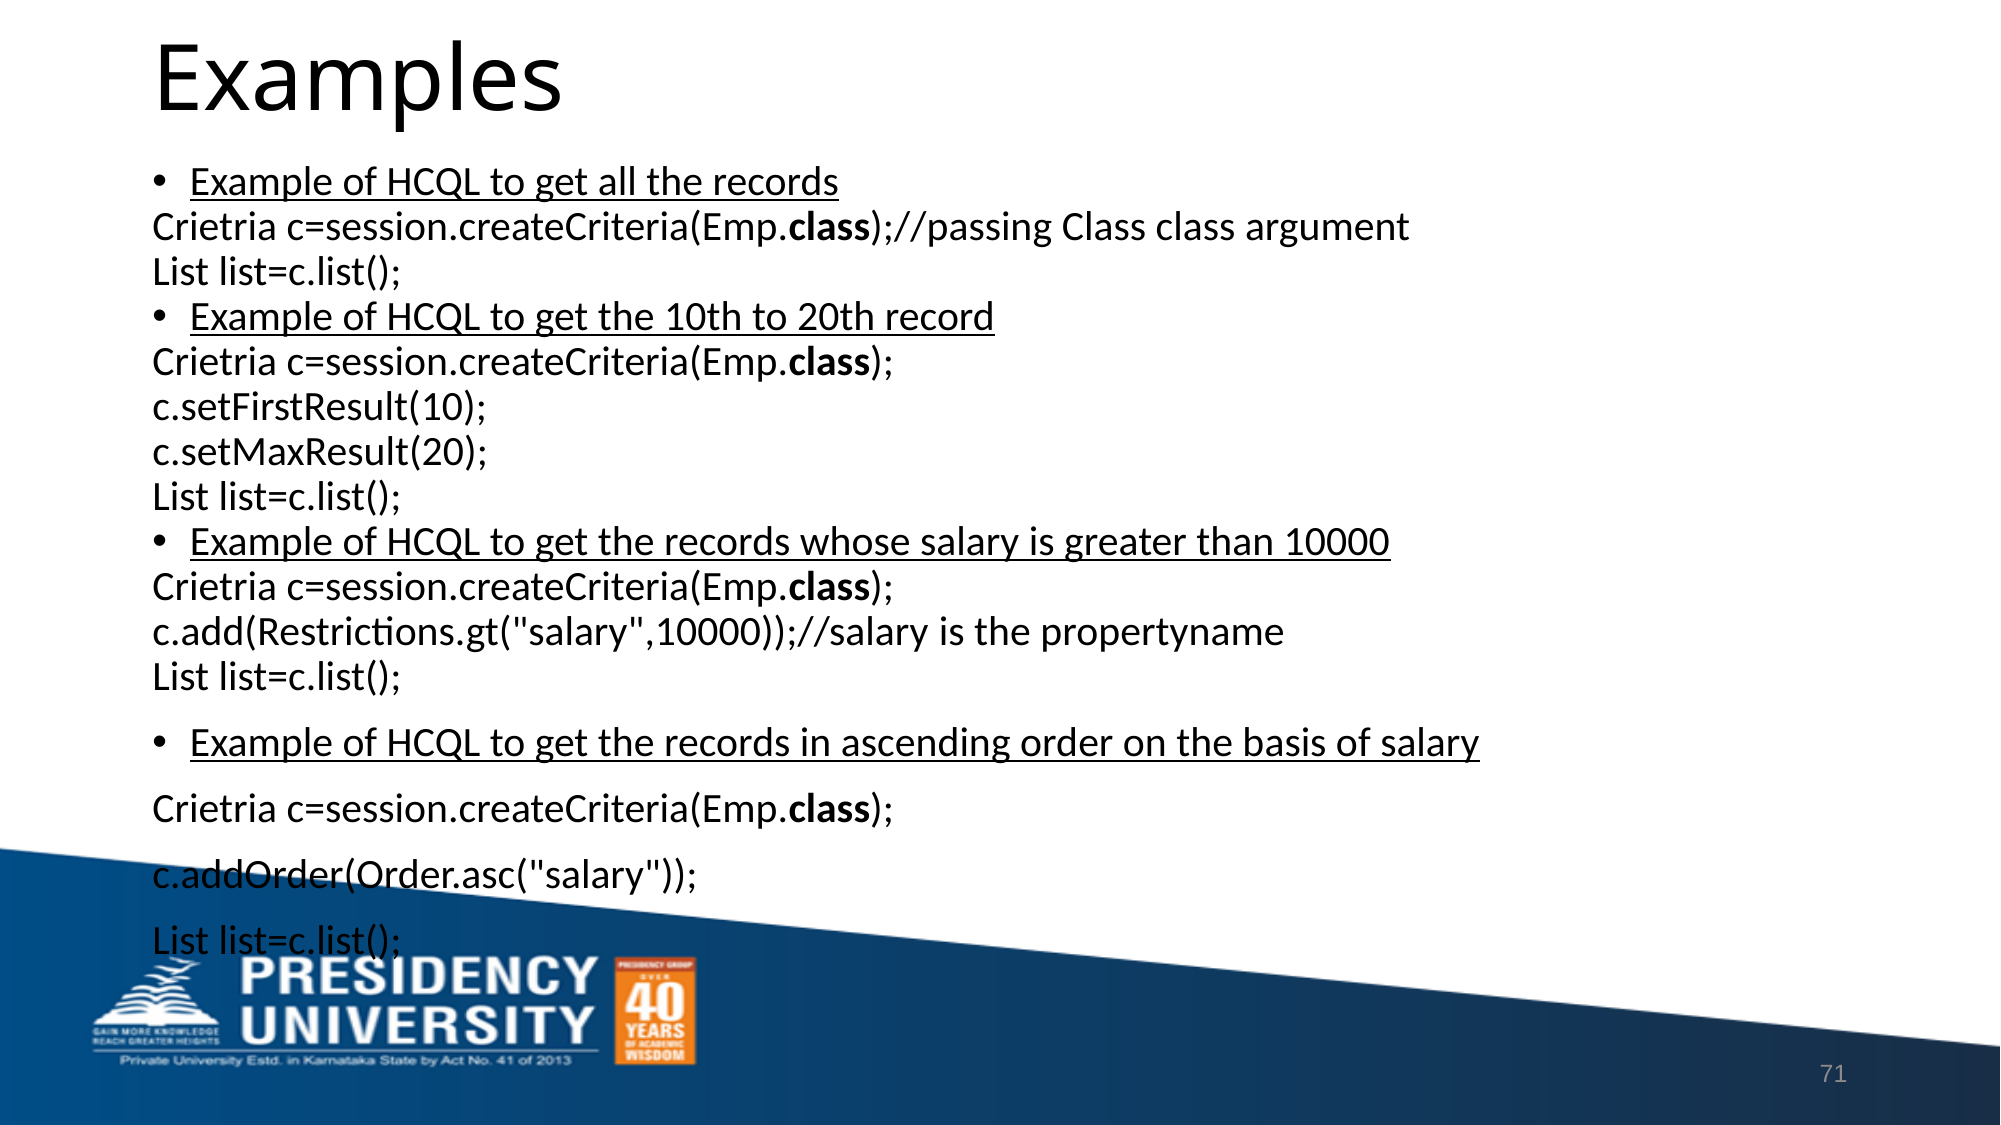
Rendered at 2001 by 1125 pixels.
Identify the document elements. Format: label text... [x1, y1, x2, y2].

picture [0, 845, 2000, 1125]
slide_number 71 [1412, 1042, 1863, 1103]
title Examples [137, 59, 1863, 152]
list Example of HCQL to get all the records Crietria c=session.createCriteria(Emp.class);//passing Class class argument List list=c.list(); Example of HCQL to get the 10th to 20th record Crietria c=session.createCriteria(Emp.class); c.setFirstResult(10); c.setMaxResult(20); List list=c.list(); Example of HCQL to get the records whose salary is greater than 10000 Crietria c=session.createCriteria(Emp.class); c.add(Restrictions.gt("salary",10000));//salary is the propertyname List list=c.list(); Example of HCQL to get the records in ascending order on the basis of salary Crietria c=session.createCriteria(Emp.class); c.addOrder(Order.asc("salary")); List list=c.list(); [137, 152, 1863, 1014]
